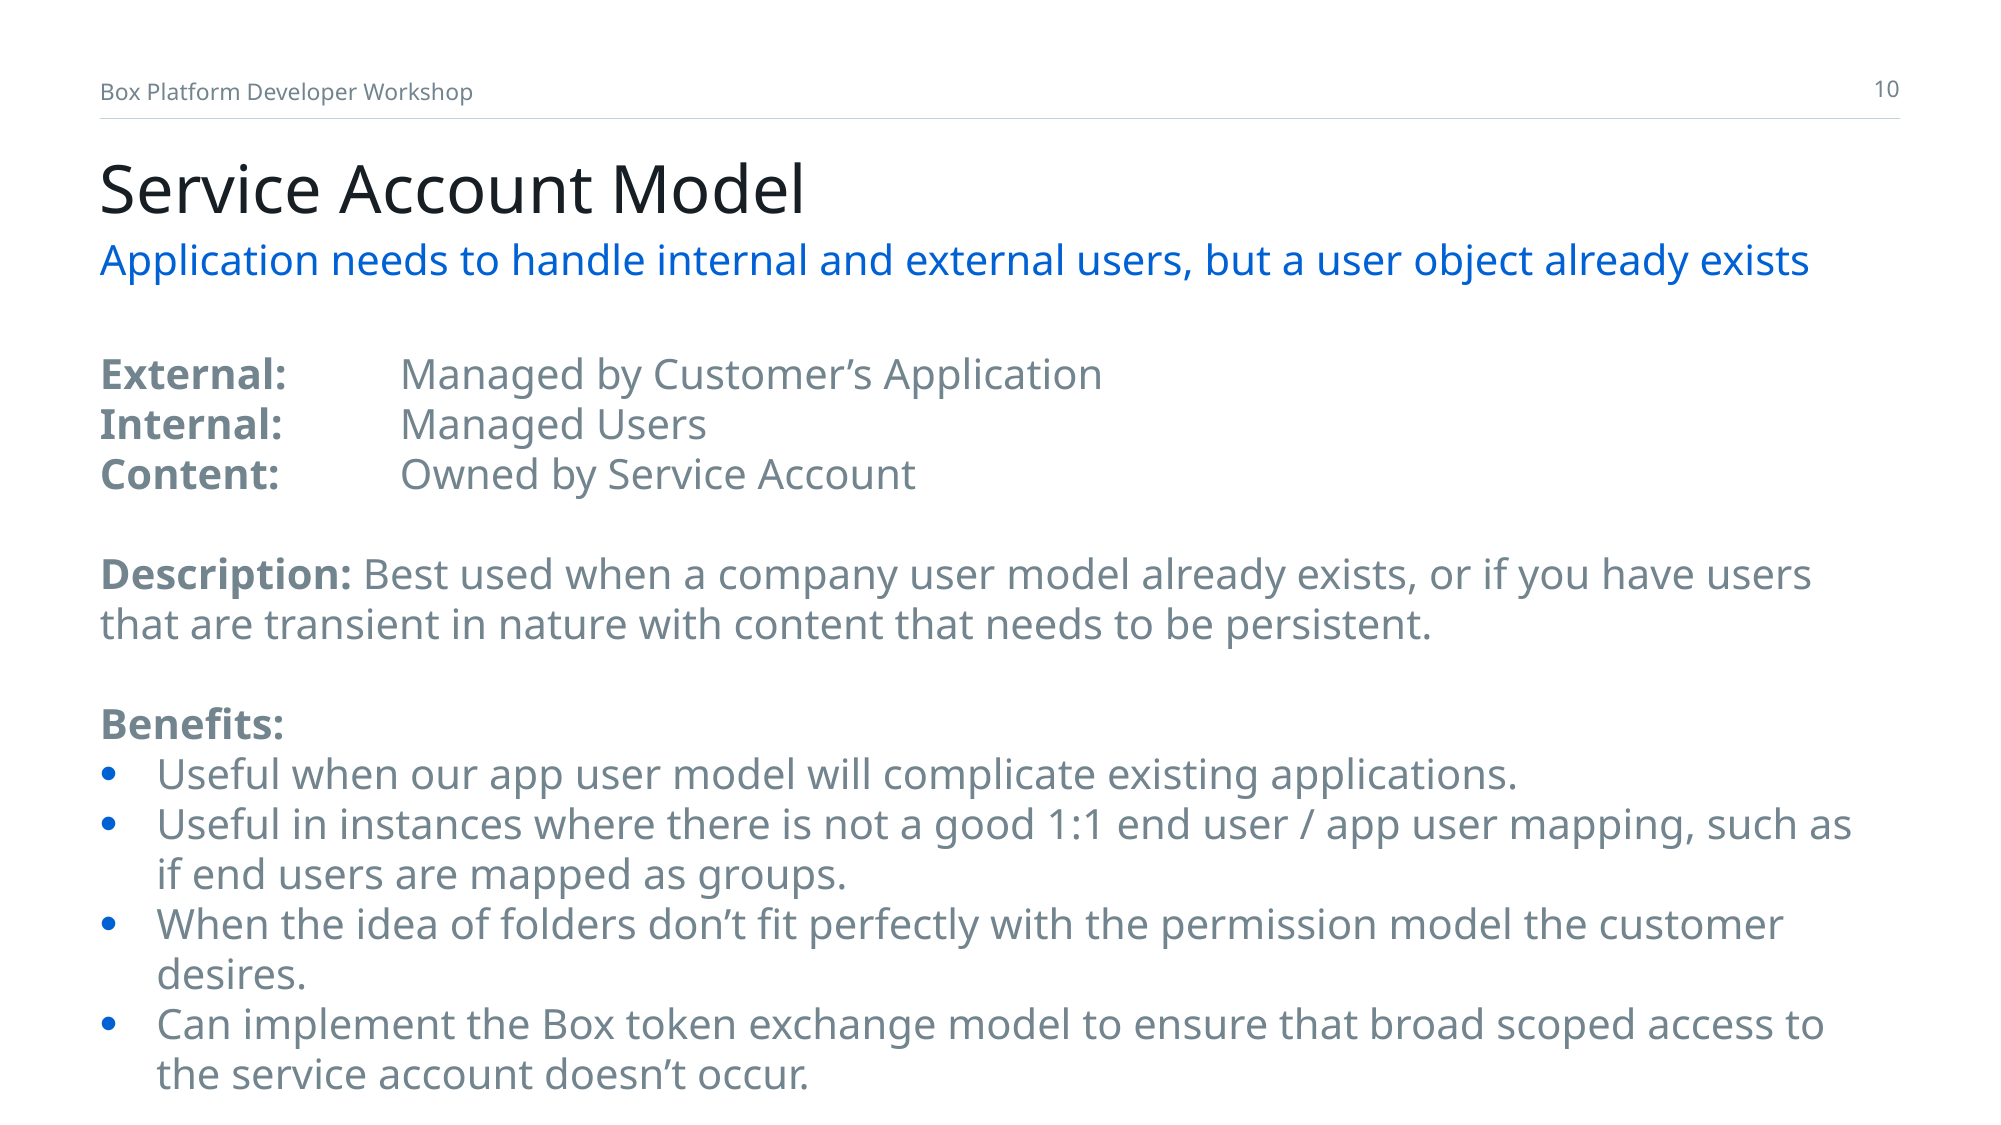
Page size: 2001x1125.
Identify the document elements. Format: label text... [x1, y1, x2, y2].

list External: Managed by Customer’s Application Internal: Managed Users Content: Owned by Service Account Description: Best used when a company user model already exists, or if you have users that are transient in nature with content that needs to be persistent. Benefits: Useful when our app user model will complicate existing applications. Useful in instances where there is not a good 1:1 end user / app user mapping, such as if end users are mapped as groups. When the idea of folders don’t fit perfectly with the permission model the customer desires. Can implement the Box token exchange model to ensure that broad scoped access to the service account doesn’t occur. [99, 340, 1902, 1069]
title Service Account Model [99, 147, 1900, 233]
list Application needs to handle internal and external users, but a user object already exists [99, 233, 1900, 317]
